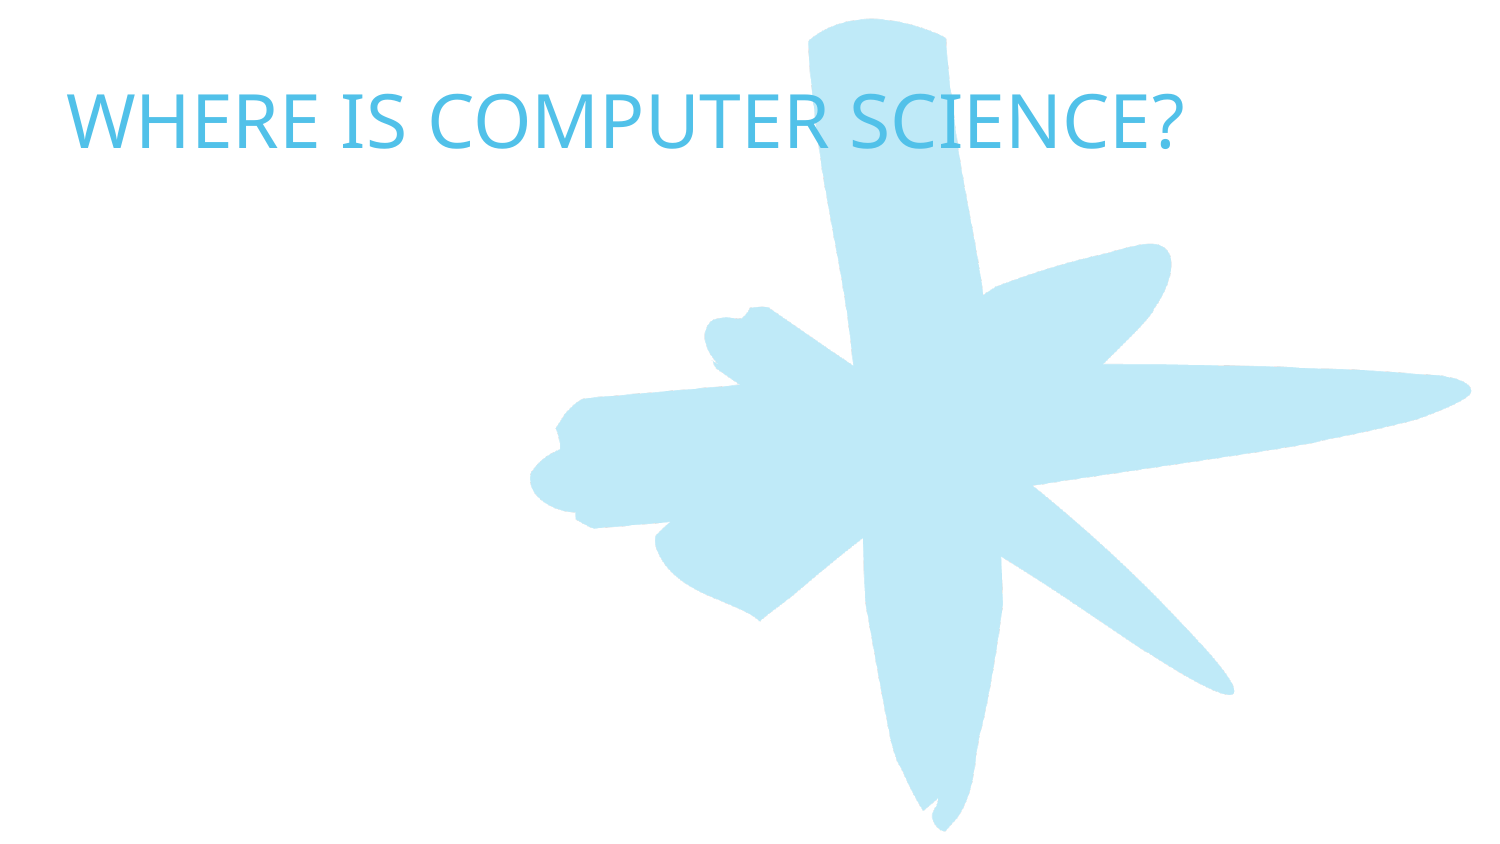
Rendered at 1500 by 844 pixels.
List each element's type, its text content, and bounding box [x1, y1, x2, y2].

picture [0, 0, 1500, 844]
title WHERE IS COMPUTER SCIENCE? [51, 58, 1449, 167]
